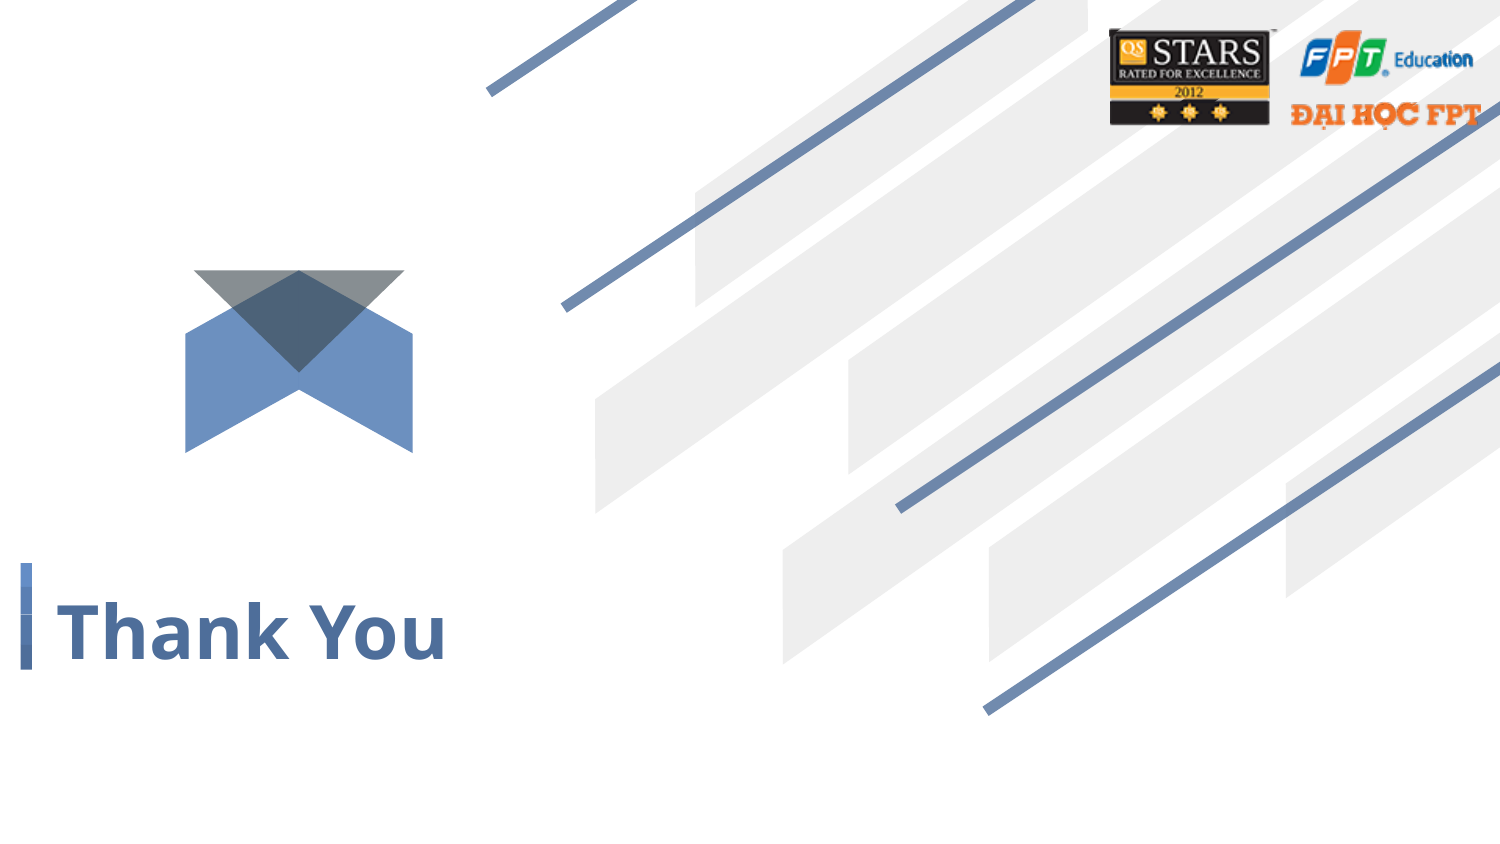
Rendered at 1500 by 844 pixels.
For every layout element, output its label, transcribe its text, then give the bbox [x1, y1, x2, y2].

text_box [207, 247, 391, 476]
picture [1109, 27, 1481, 130]
title Thank You [41, 569, 1430, 664]
